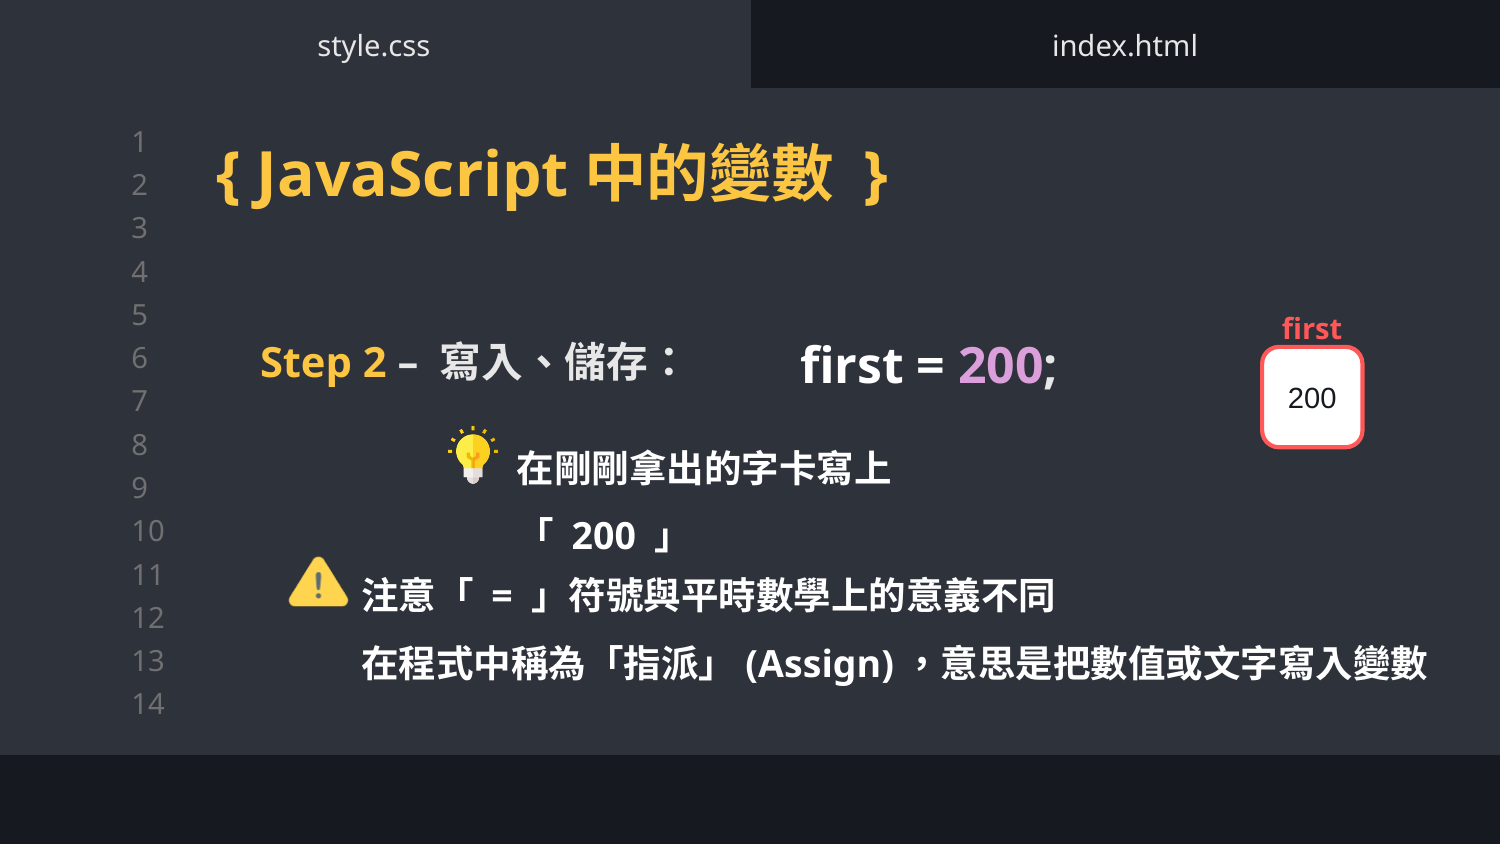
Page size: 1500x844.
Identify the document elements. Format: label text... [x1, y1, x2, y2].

subtitle index.html [750, 15, 1500, 74]
text_box 在剛剛拿出的字卡寫上「 200 」 [501, 407, 1080, 497]
subtitle style.css [0, 15, 749, 74]
text_box 200 [1260, 361, 1365, 450]
text_box Step 2 – 寫入、儲存： [244, 296, 715, 398]
text_box first = 200; [785, 288, 1255, 390]
picture [444, 425, 502, 485]
text_box first [1238, 278, 1387, 361]
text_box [285, 534, 1500, 615]
subtitle { JavaScript中的變數 } [200, 133, 987, 209]
